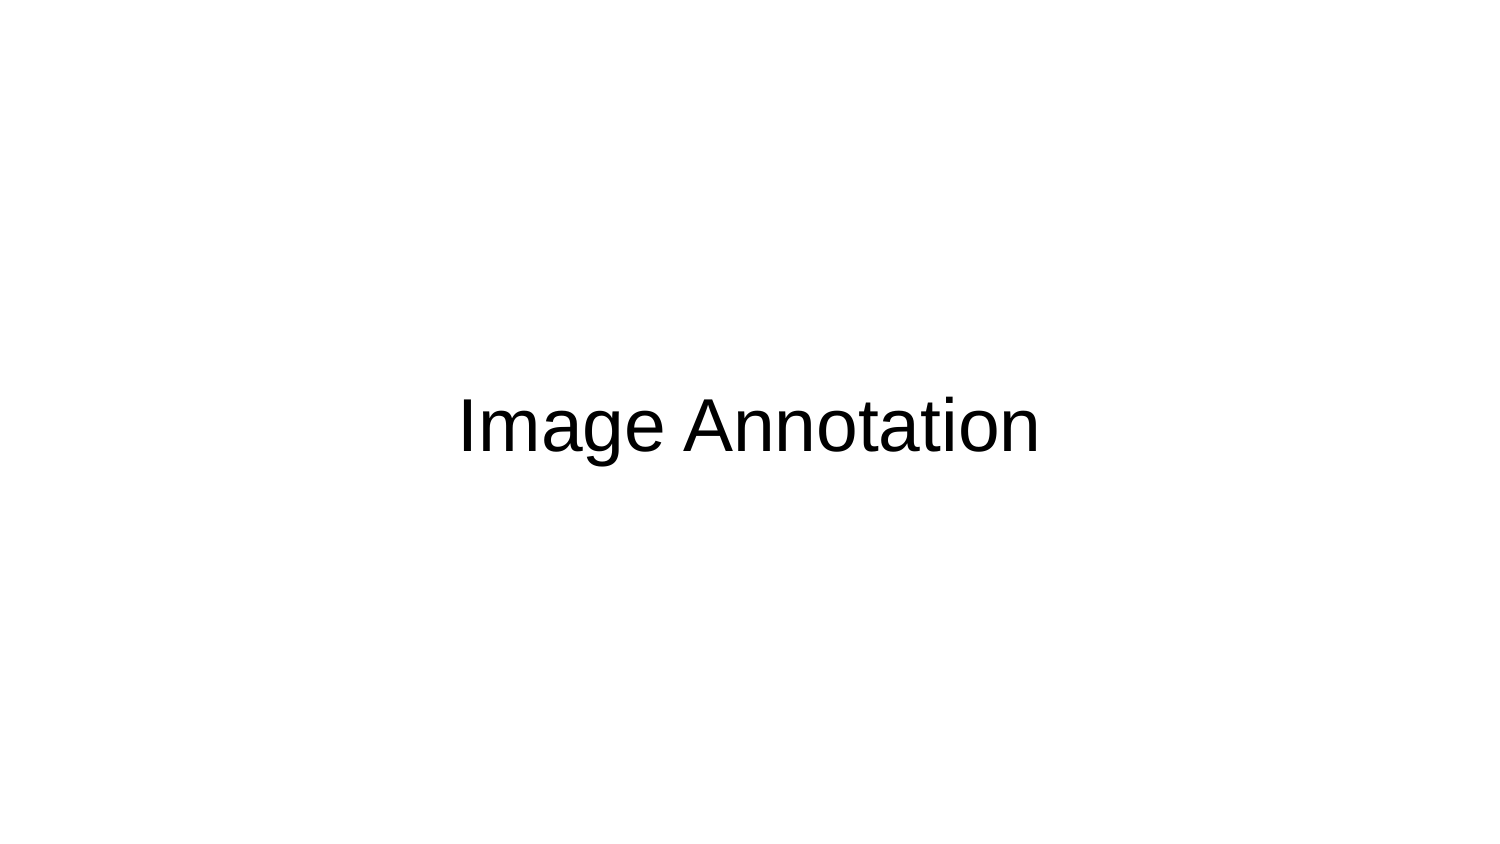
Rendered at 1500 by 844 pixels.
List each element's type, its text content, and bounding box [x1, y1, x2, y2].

title Image Annotation [51, 352, 1449, 491]
